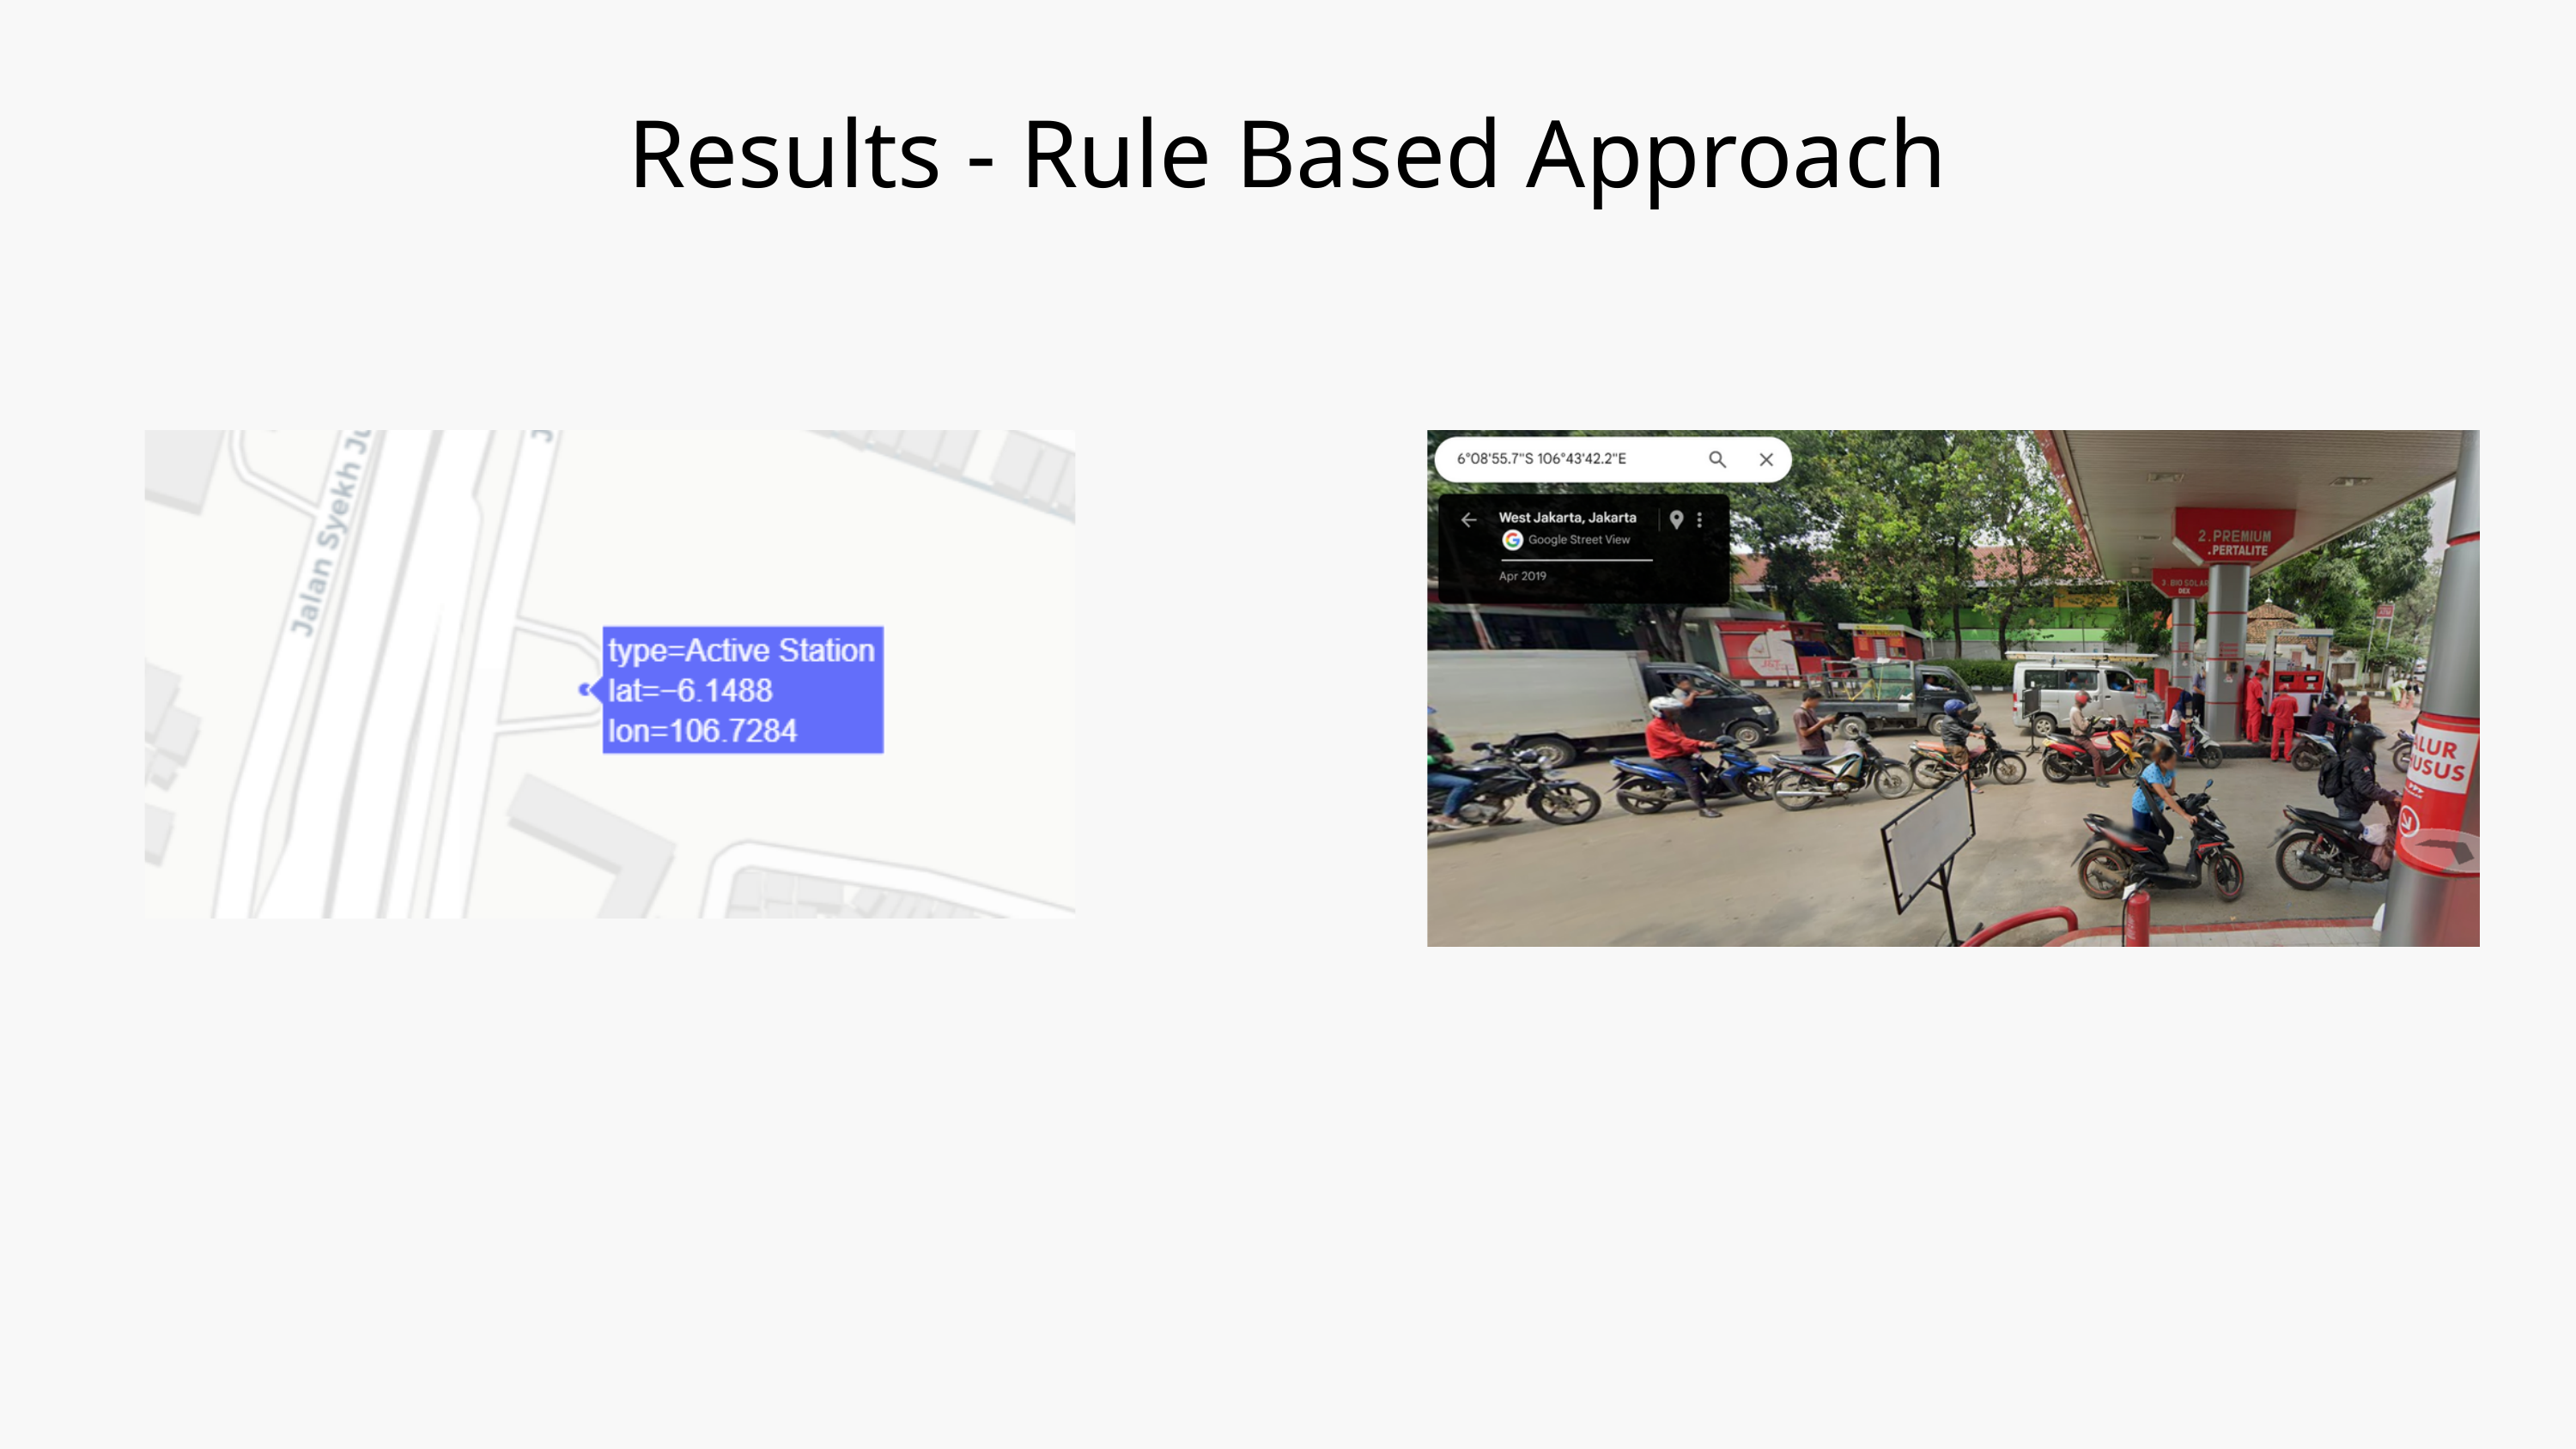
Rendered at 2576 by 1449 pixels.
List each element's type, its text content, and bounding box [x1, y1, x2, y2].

text_box Results - Rule Based Approach [498, 76, 2078, 206]
text_box [144, 430, 1076, 919]
text_box [1427, 430, 2480, 947]
